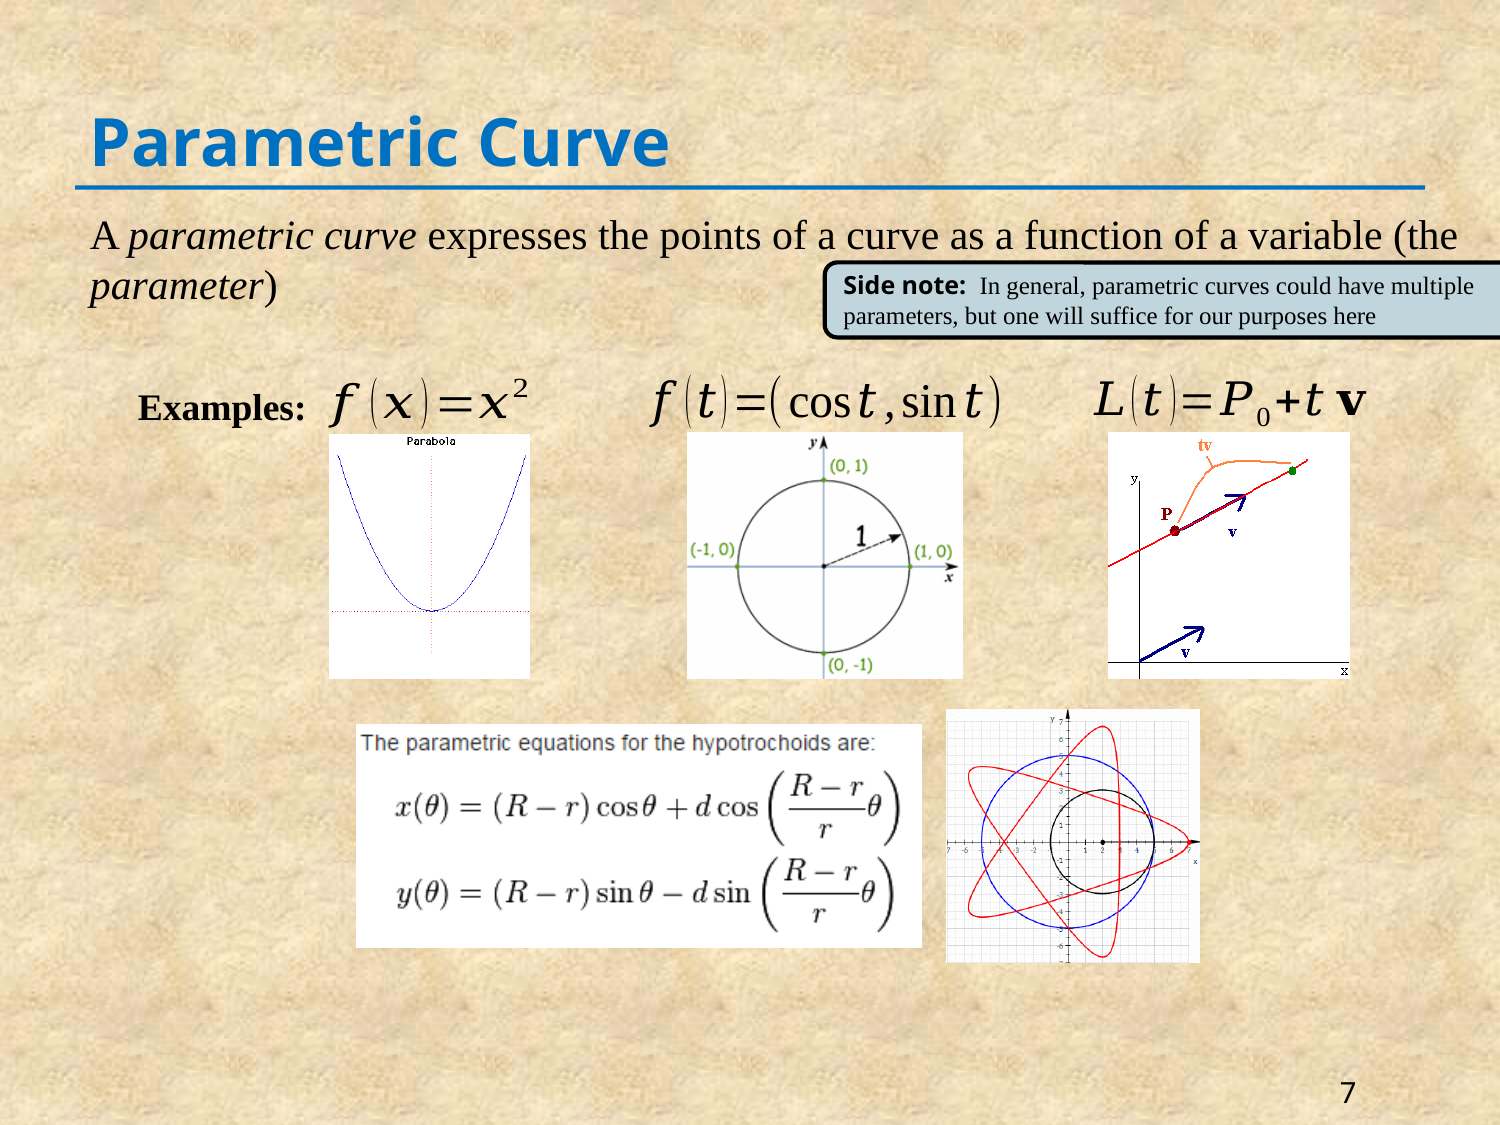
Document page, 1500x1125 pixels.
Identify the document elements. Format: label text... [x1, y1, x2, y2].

slide_number 7 [1325, 1066, 1425, 1125]
picture [0, 0, 1500, 1125]
title Parametric Curve [75, 24, 1488, 188]
picture [946, 709, 1201, 963]
picture [1108, 432, 1351, 679]
picture [329, 434, 531, 679]
picture [687, 432, 963, 679]
picture [355, 723, 922, 948]
list A parametric curve expresses the points of a curve as a function of a variable (the parameter) Examples: [75, 200, 1488, 1063]
text_box Side note: In general, parametric curves could have multiple parameters, but one will suffice for our purposes here [823, 260, 1500, 340]
